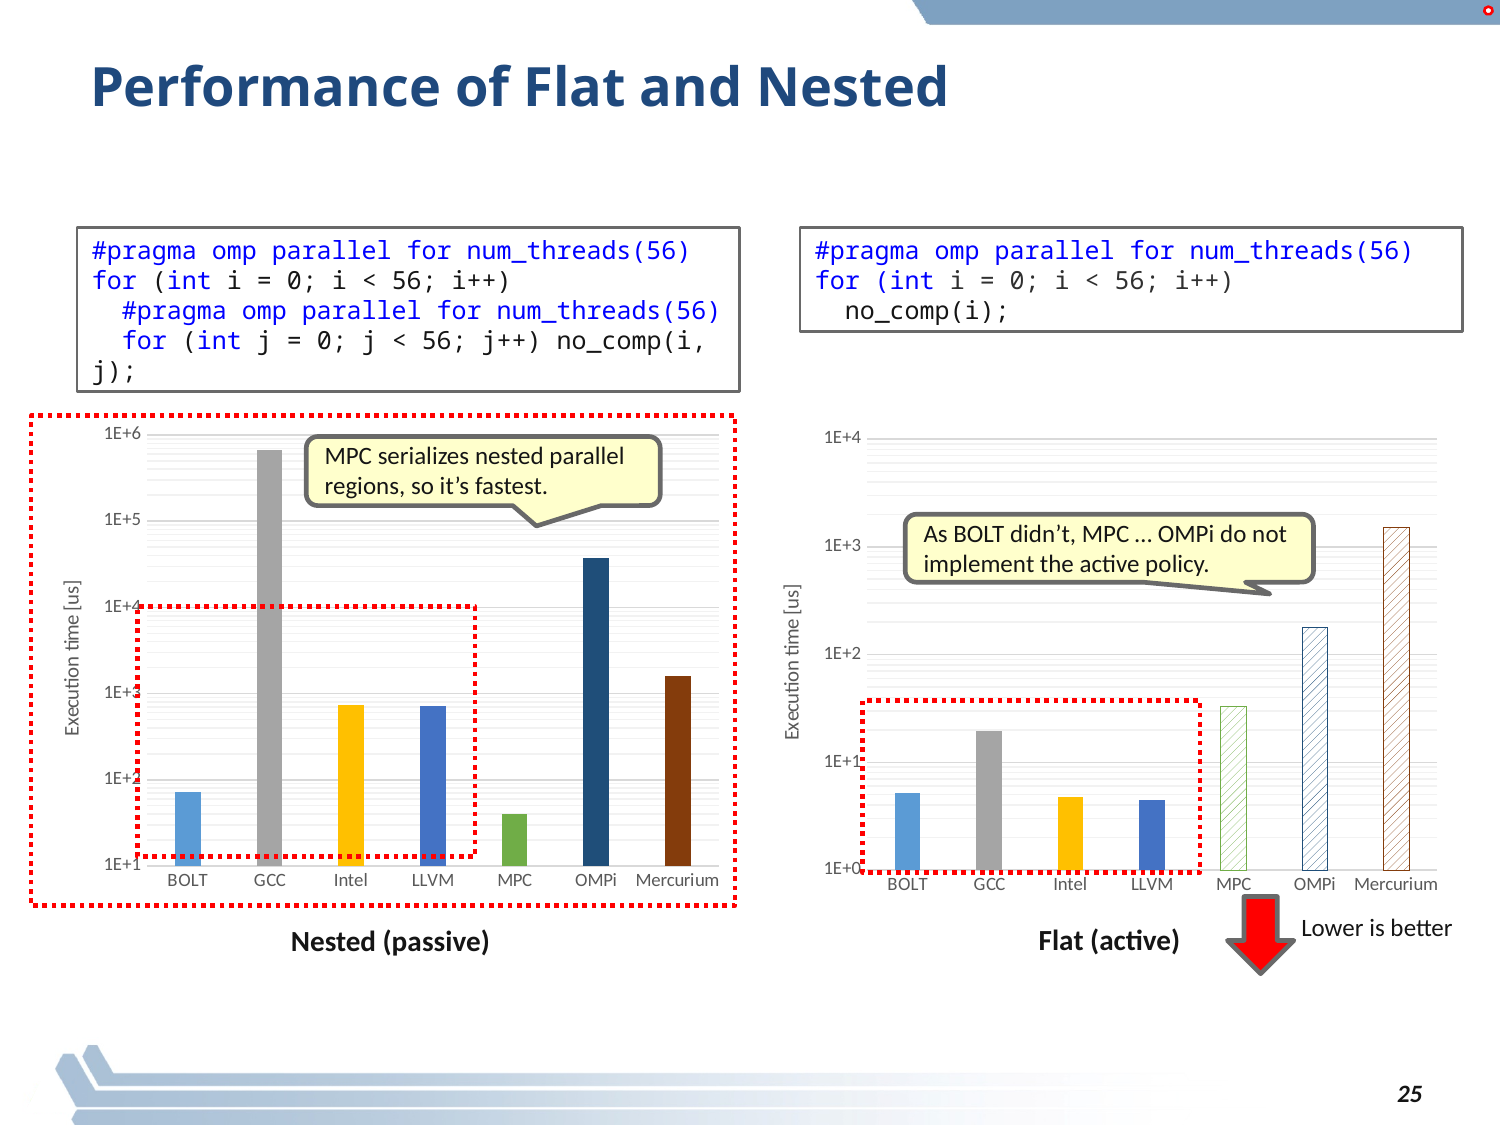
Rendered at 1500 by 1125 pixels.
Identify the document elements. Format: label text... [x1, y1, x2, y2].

footer [324, 1074, 1213, 1116]
slide_number 25 [1275, 1072, 1438, 1113]
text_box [29, 415, 1470, 970]
picture [0, 1037, 1500, 1125]
text_box [1484, 6, 1493, 15]
text_box #pragma omp parallel for num_threads(56) for (int i = 0; i < 56; i++) #pragma omp parallel for num_threads(56) for (int j = 0; j < 56; j++) no_comp(i, j); [77, 227, 740, 392]
picture [0, 0, 1500, 26]
text_box #pragma omp parallel for num_threads(56) for (int i = 0; i < 56; i++) no_comp(i); [799, 227, 1463, 332]
title Performance of Flat and Nested [74, 44, 1426, 176]
